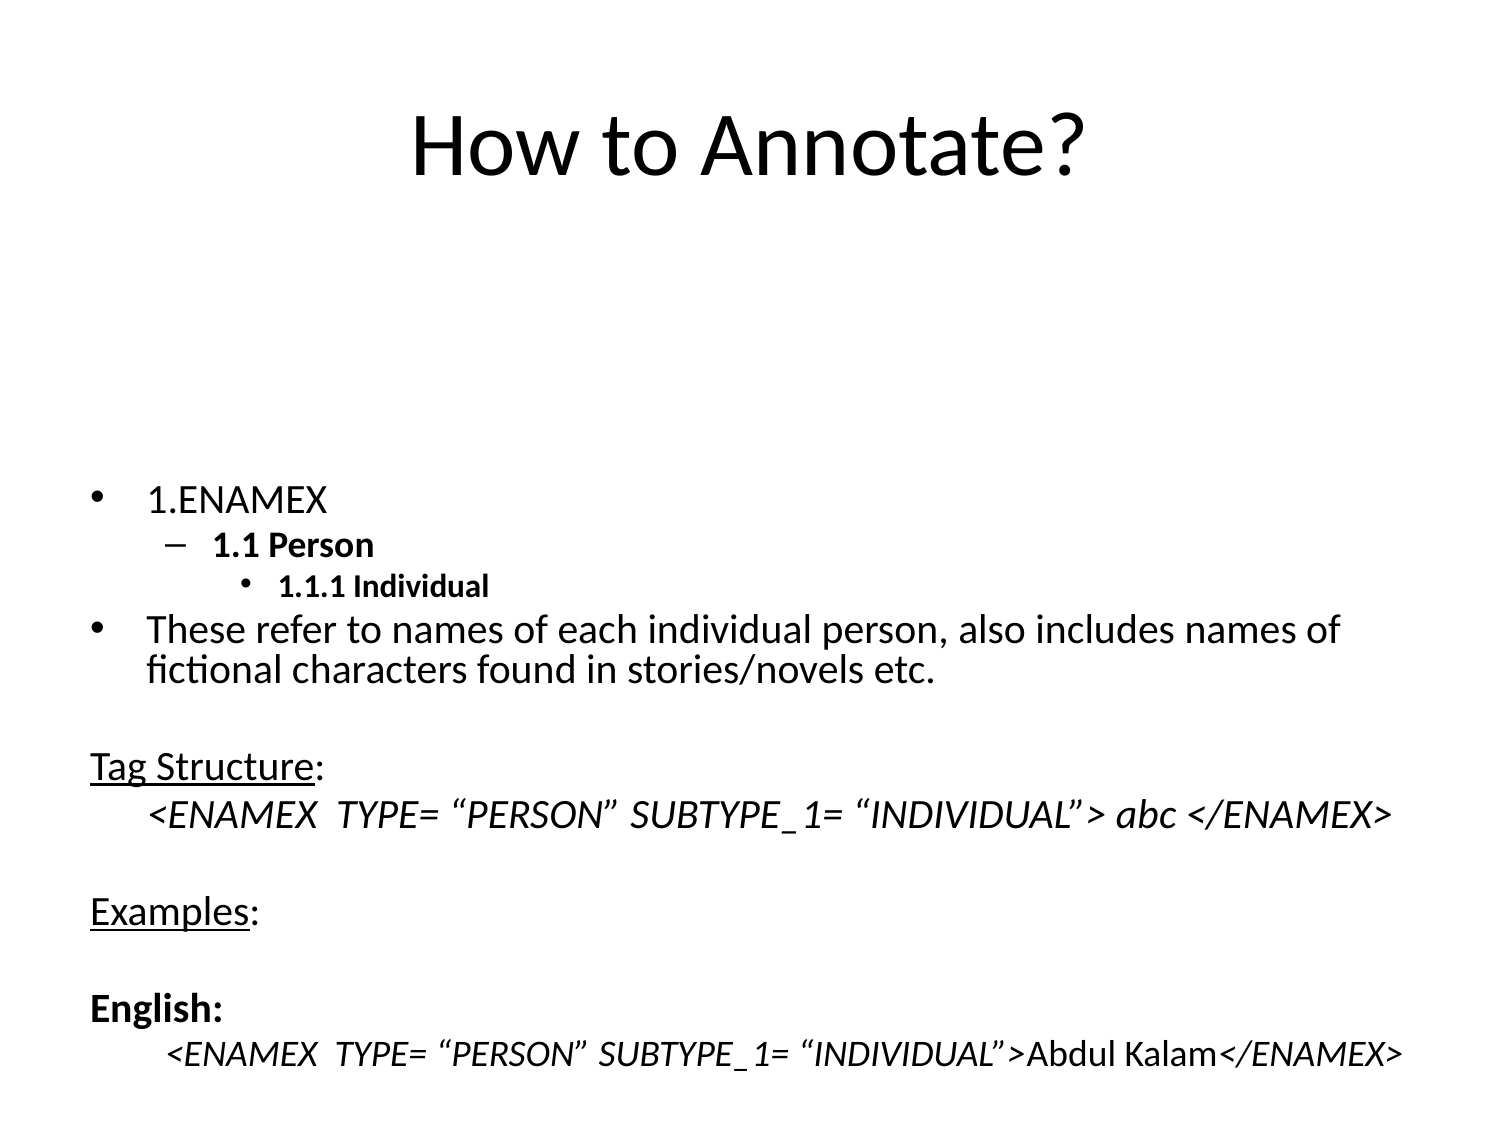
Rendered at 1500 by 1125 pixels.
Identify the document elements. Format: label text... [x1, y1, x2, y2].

text_box 1.ENAMEX 1.1 Person 1.1.1 Individual These refer to names of each individual person, also includes names of fictional characters found in stories/novels etc. Tag Structure: <ENAMEX TYPE= “PERSON” SUBTYPE_1= “INDIVIDUAL”> abc </ENAMEX> Examples: English: <ENAMEX TYPE= “PERSON” SUBTYPE_1= “INDIVIDUAL”>Abdul Kalam</ENAMEX> [74, 473, 1425, 1125]
title How to Annotate? [75, 45, 1425, 233]
